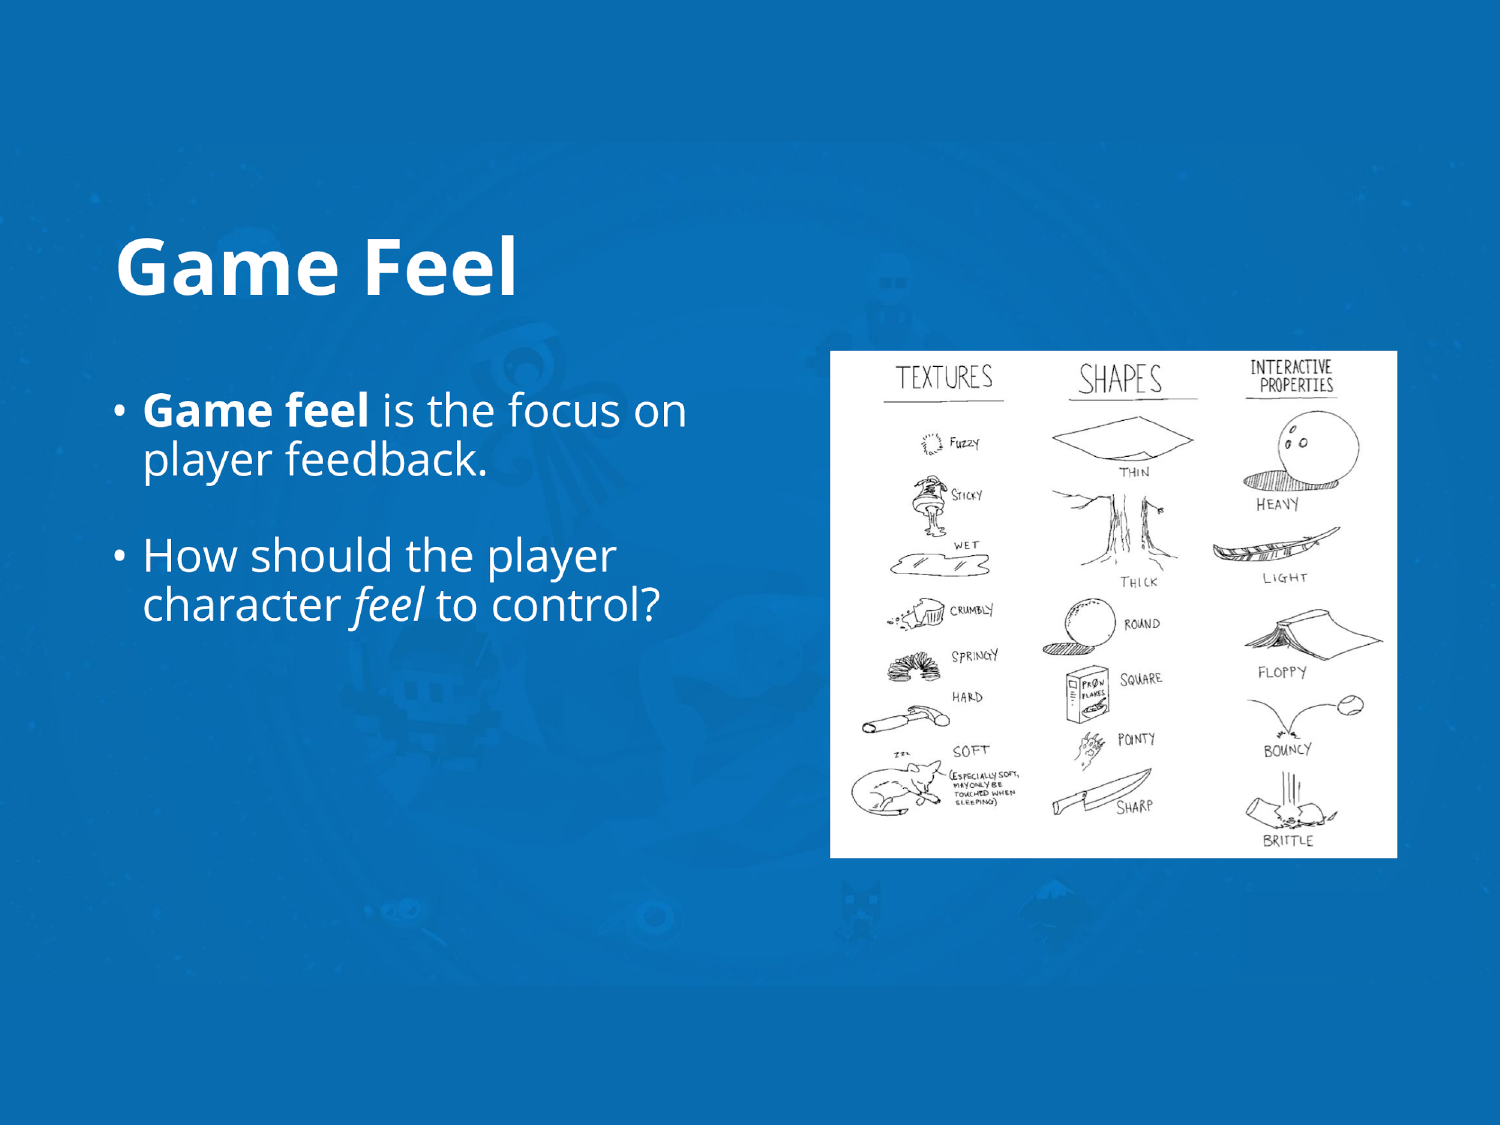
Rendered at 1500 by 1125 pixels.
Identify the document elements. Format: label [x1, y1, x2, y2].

picture [0, 141, 1500, 987]
